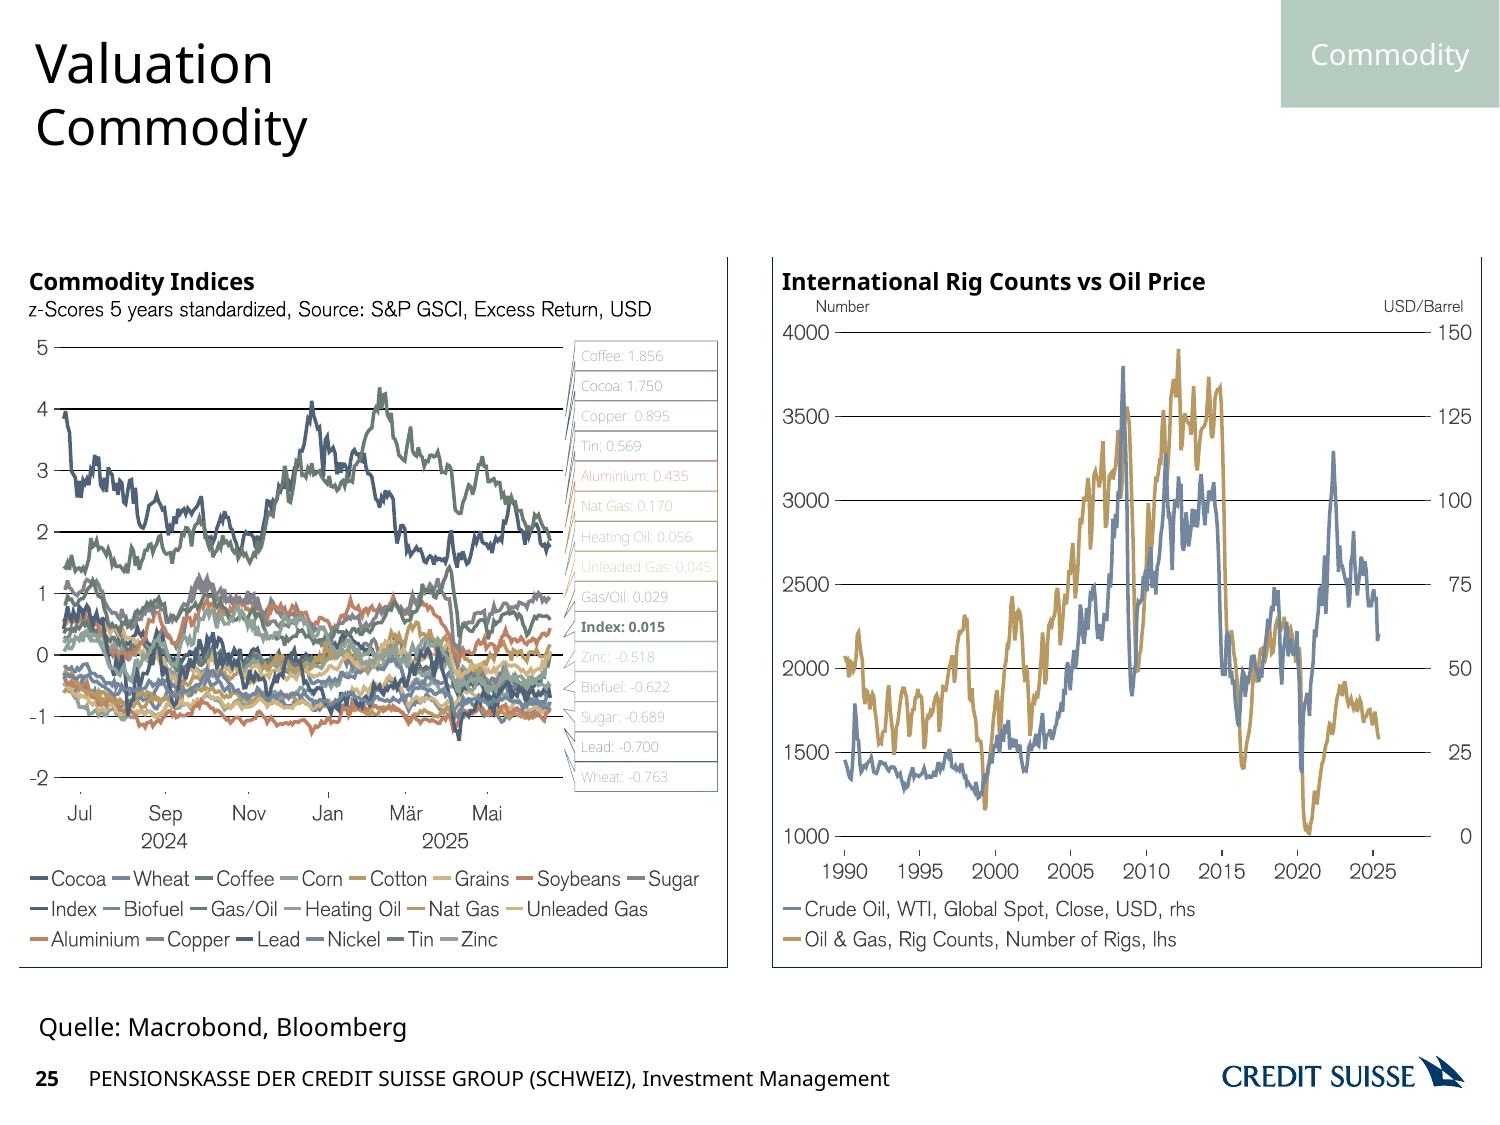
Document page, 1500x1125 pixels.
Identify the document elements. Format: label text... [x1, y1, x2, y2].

title Valuation [35, 36, 1280, 95]
footer PENSIONSKASSE DER CREDIT SUISSE GROUP (SCHWEIZ), Investment Management [88, 1067, 1128, 1093]
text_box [19, 256, 728, 968]
list Commodity [35, 95, 1465, 157]
text_box Quelle: Macrobond, Bloomberg [38, 1011, 409, 1042]
slide_number 25 [35, 1067, 83, 1093]
text_box Commodity [1280, 0, 1500, 109]
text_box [772, 256, 1482, 968]
